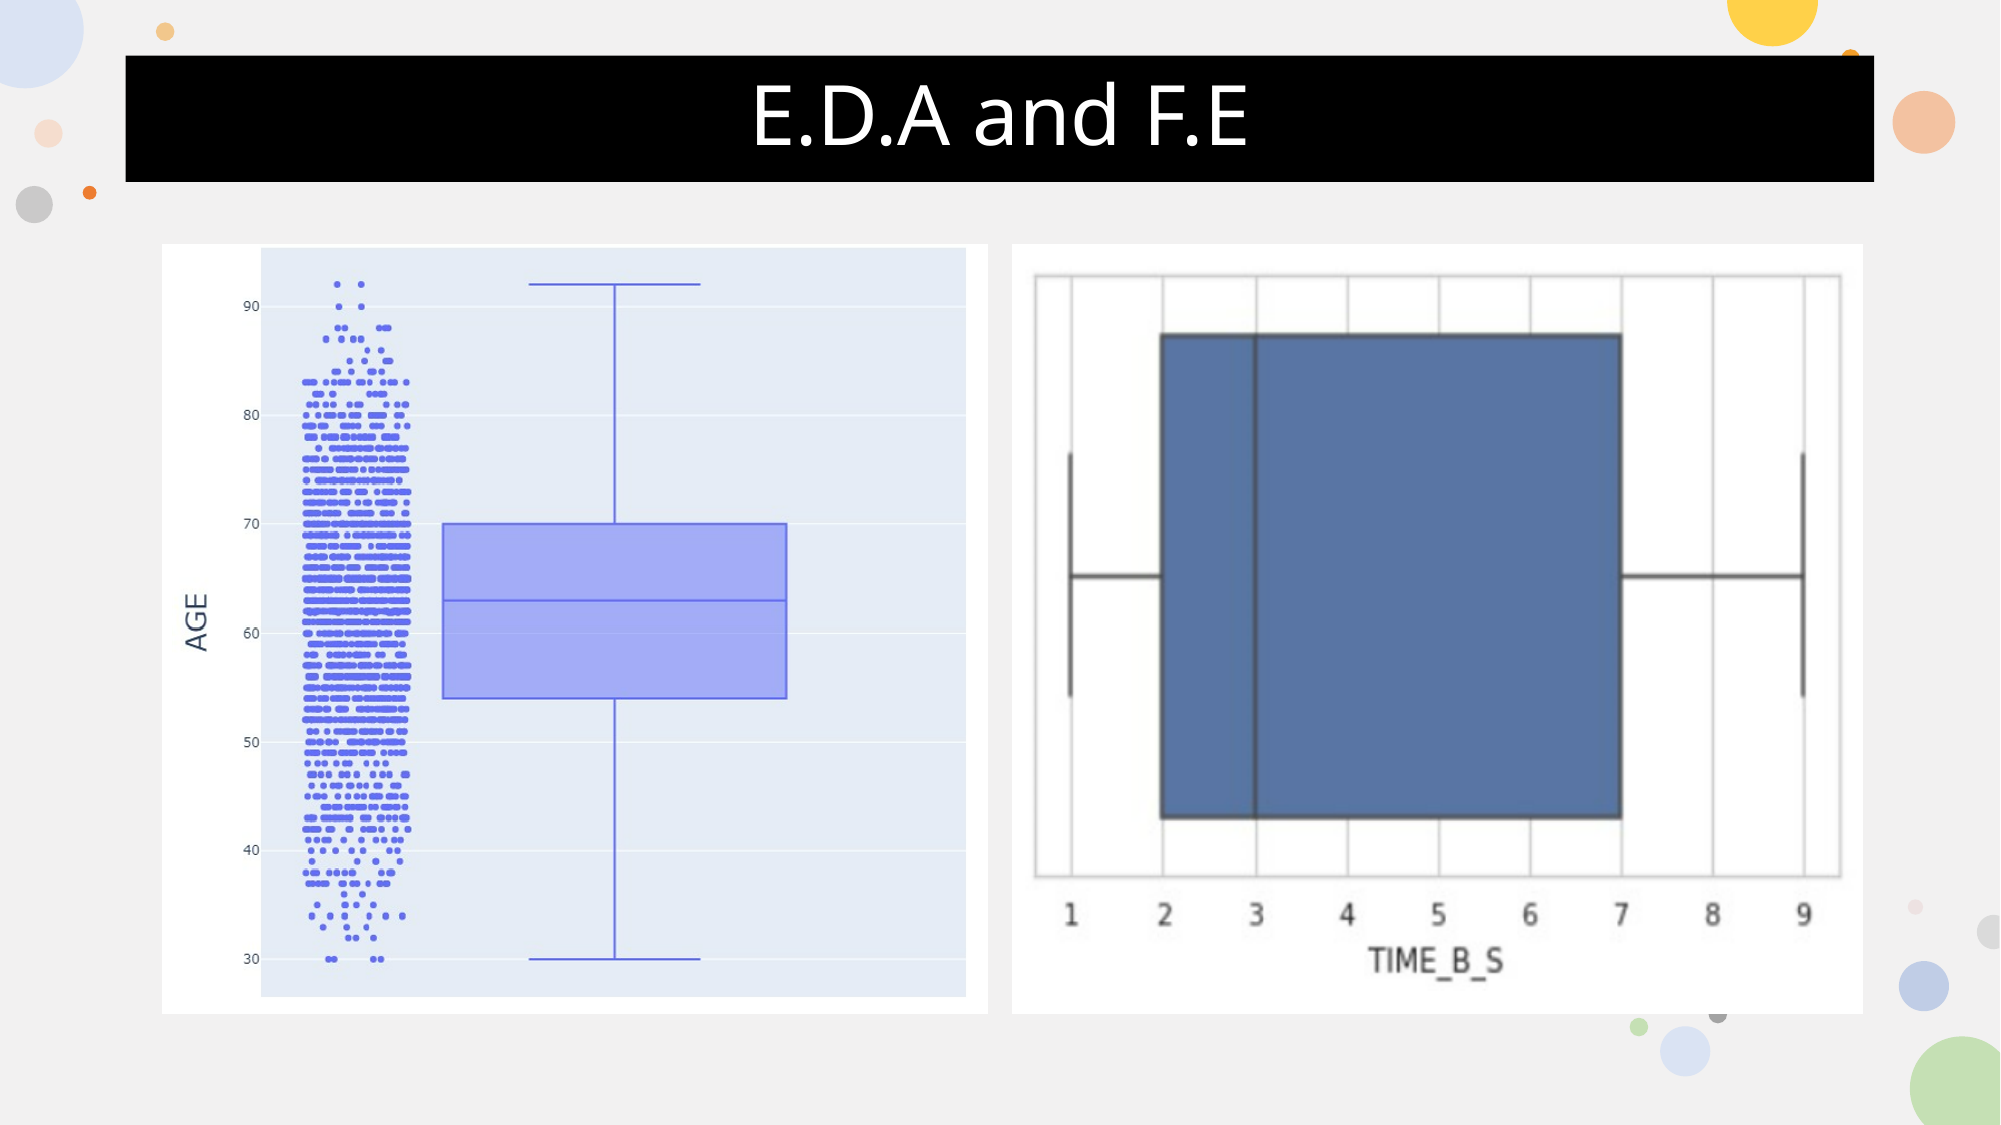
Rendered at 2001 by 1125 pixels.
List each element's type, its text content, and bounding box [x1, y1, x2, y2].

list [1012, 244, 1863, 1014]
title E.D.A and F.E [125, 55, 1875, 182]
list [162, 244, 988, 1014]
